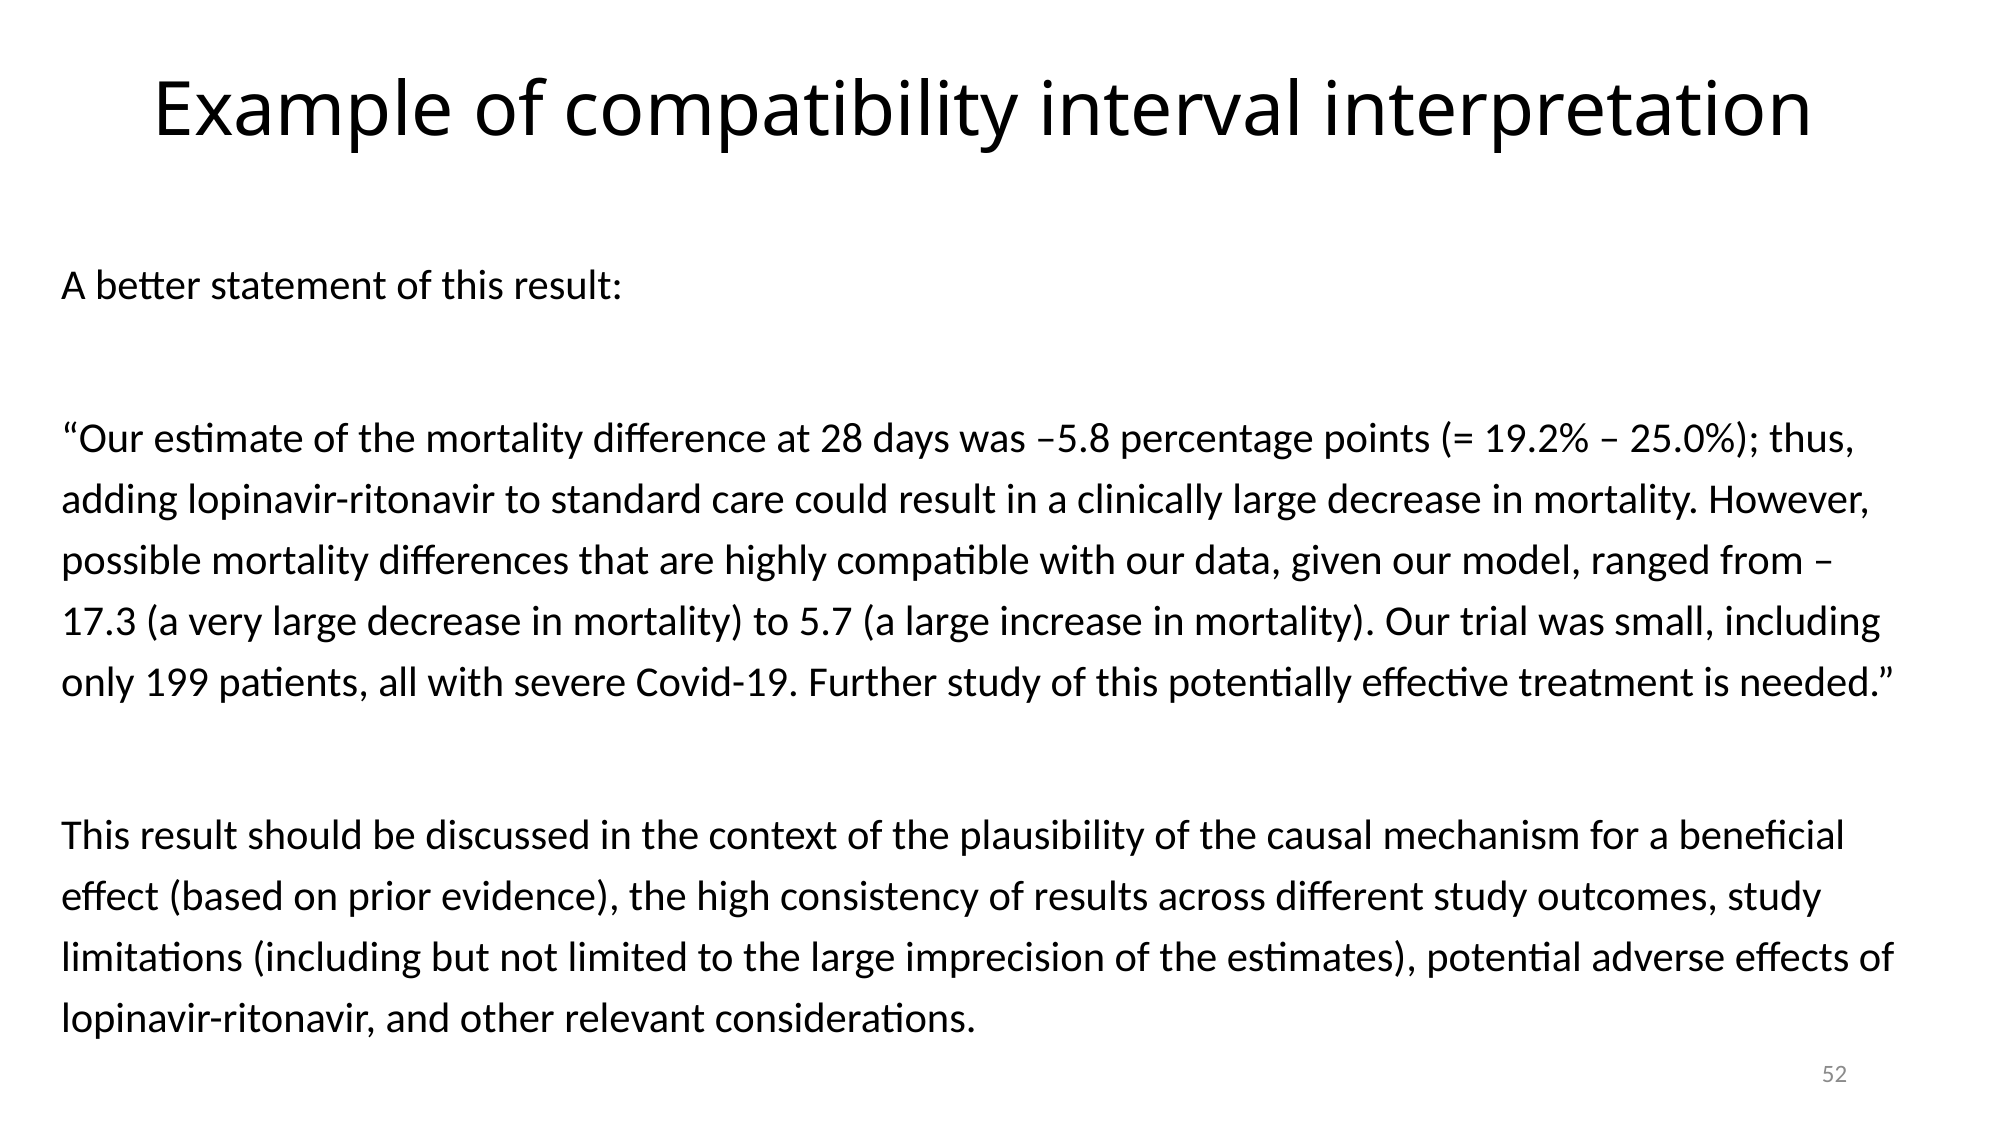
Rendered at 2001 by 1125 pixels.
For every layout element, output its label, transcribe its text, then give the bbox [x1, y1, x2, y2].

list A better statement of this result: “Our estimate of the mortality difference at 28 days was –5.8 percentage points (= 19.2% – 25.0%); thus, adding lopinavir-ritonavir to standard care could result in a clinically large decrease in mortality. However, possible mortality differences that are highly compatible with our data, given our model, ranged from –17.3 (a very large decrease in mortality) to 5.7 (a large increase in mortality). Our trial was small, including only 199 patients, all with severe Covid-19. Further study of this potentially effective treatment is needed.” This result should be discussed in the context of the plausibility of the causal mechanism for a beneficial effect (based on prior evidence), the high consistency of results across different study outcomes, study limitations (including but not limited to the large imprecision of the estimates), potential adverse effects of lopinavir-ritonavir, and other relevant considerations. [46, 239, 1921, 1062]
title Example of compatibility interval interpretation [120, 22, 1846, 200]
slide_number 52 [1412, 1042, 1863, 1103]
